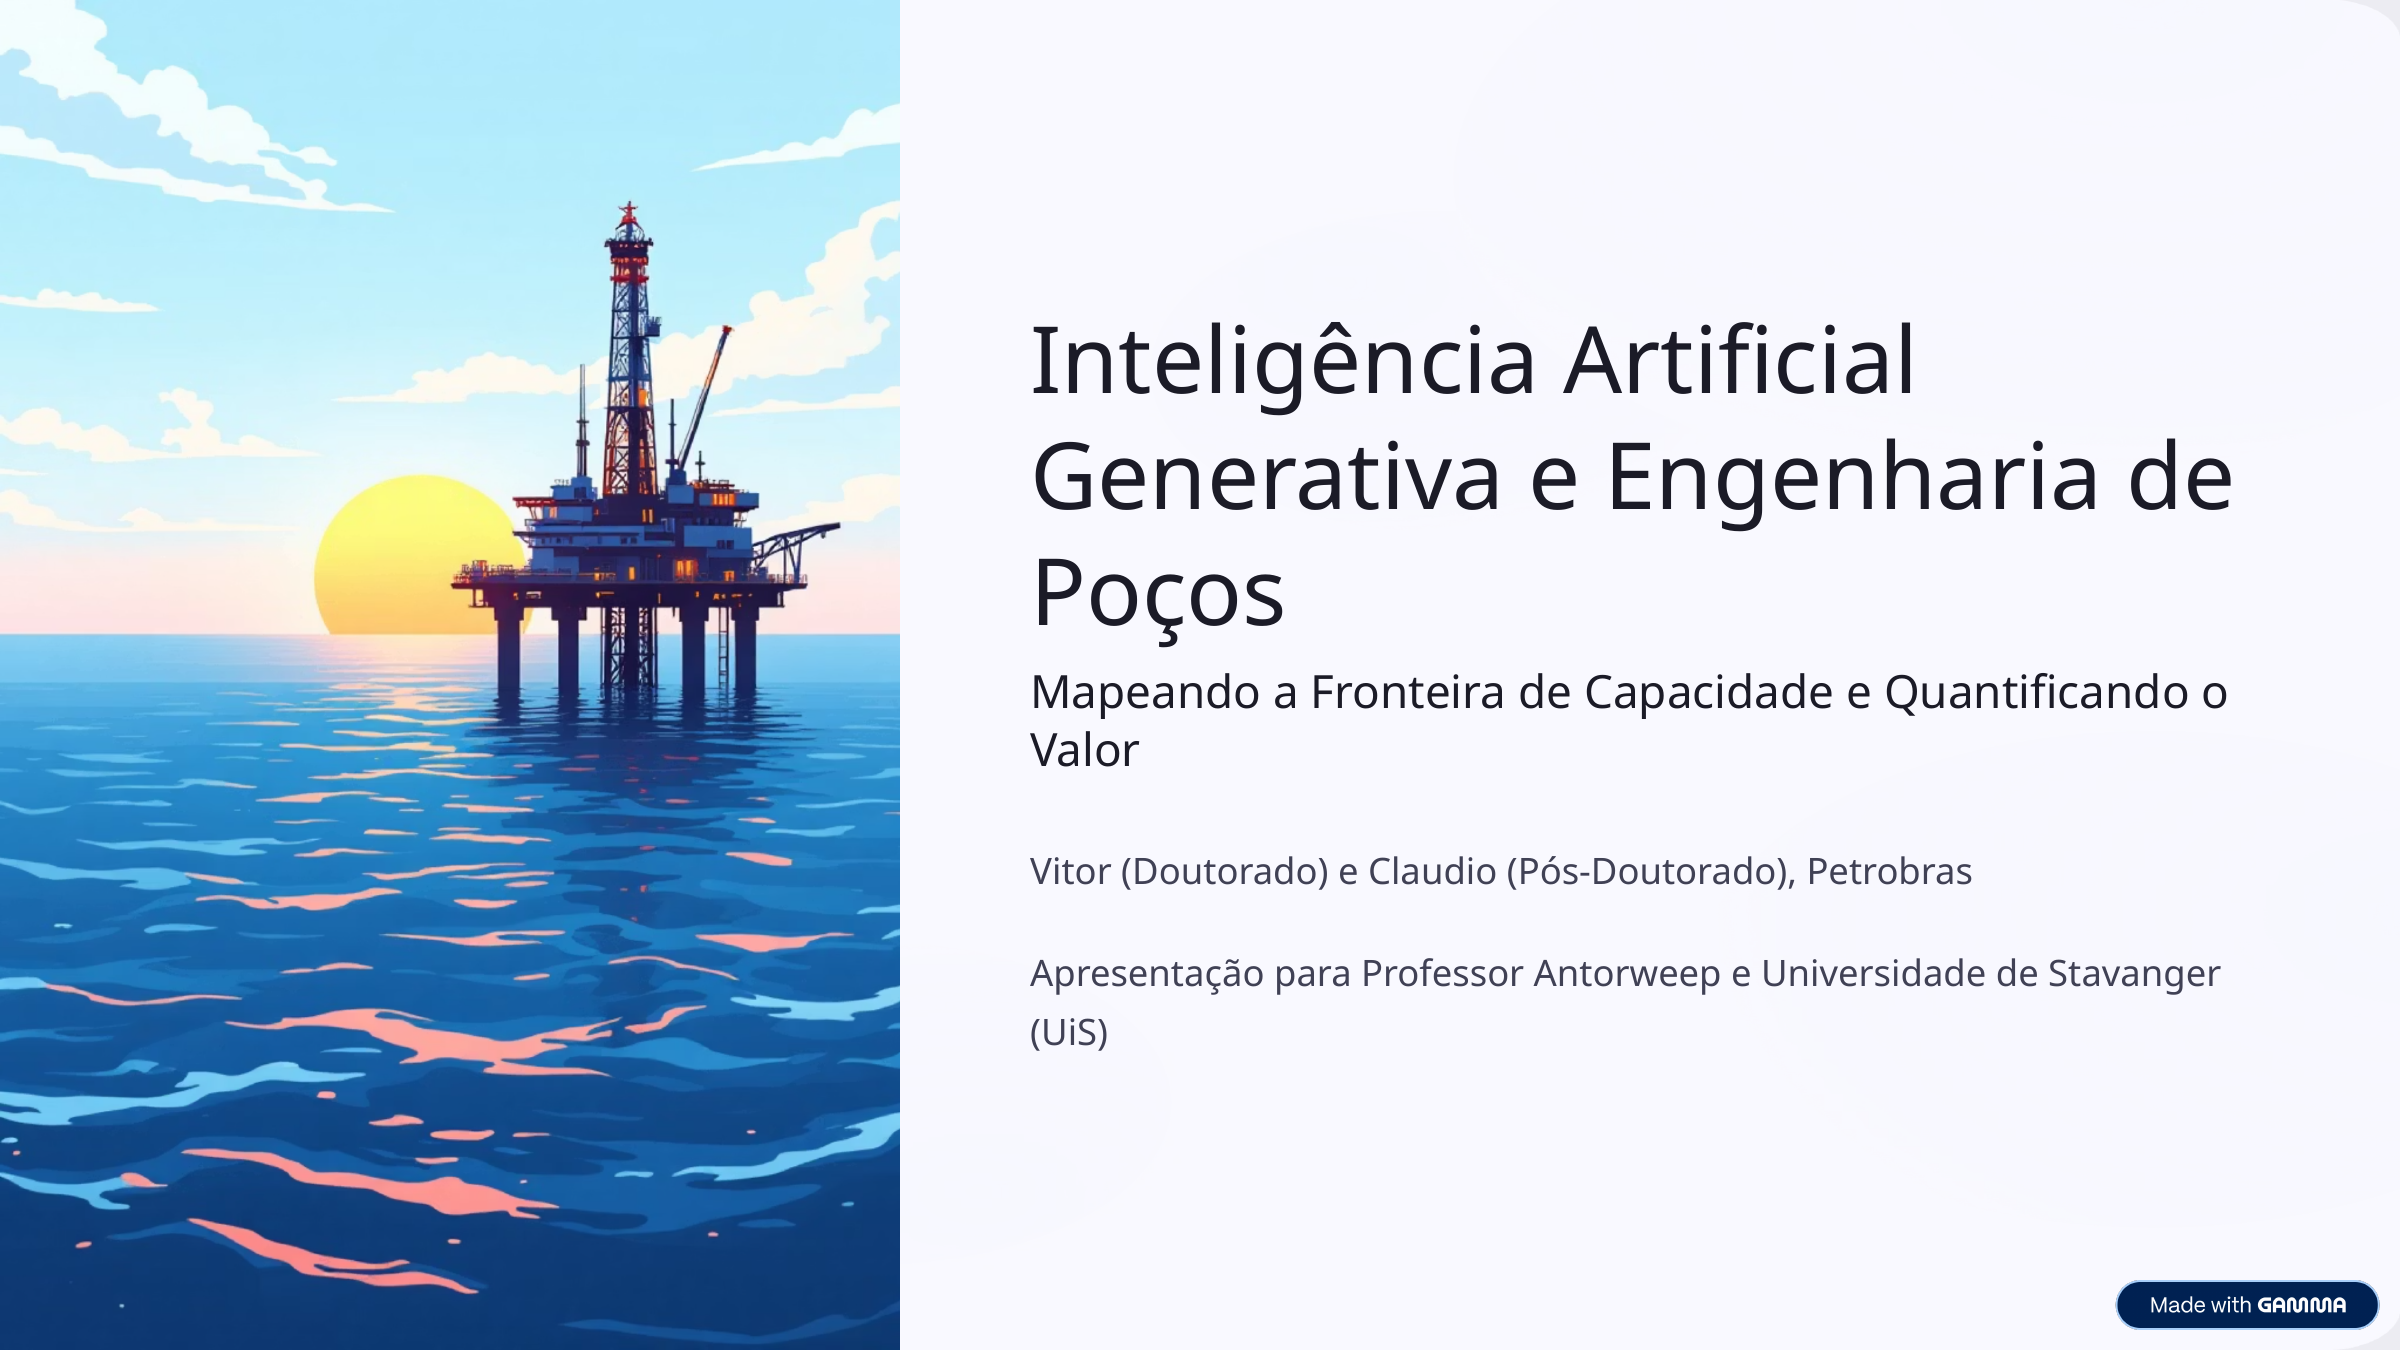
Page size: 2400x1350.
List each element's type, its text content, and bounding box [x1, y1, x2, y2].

text_box Mapeando a Fronteira de Capacidade e Quantificando o Valor [1030, 660, 2270, 777]
text_box Apresentação para Professor Antorweep e Universidade de Stavanger (UiS) [1030, 933, 2270, 1053]
picture [2106, 1271, 2389, 1339]
picture [0, 0, 900, 1350]
text_box Vitor (Doutorado) e Claudio (Pós-Doutorado), Petrobras [1030, 832, 2270, 893]
text_box Inteligência Artificial Generativa e Engenharia de Poços [1030, 296, 2270, 646]
